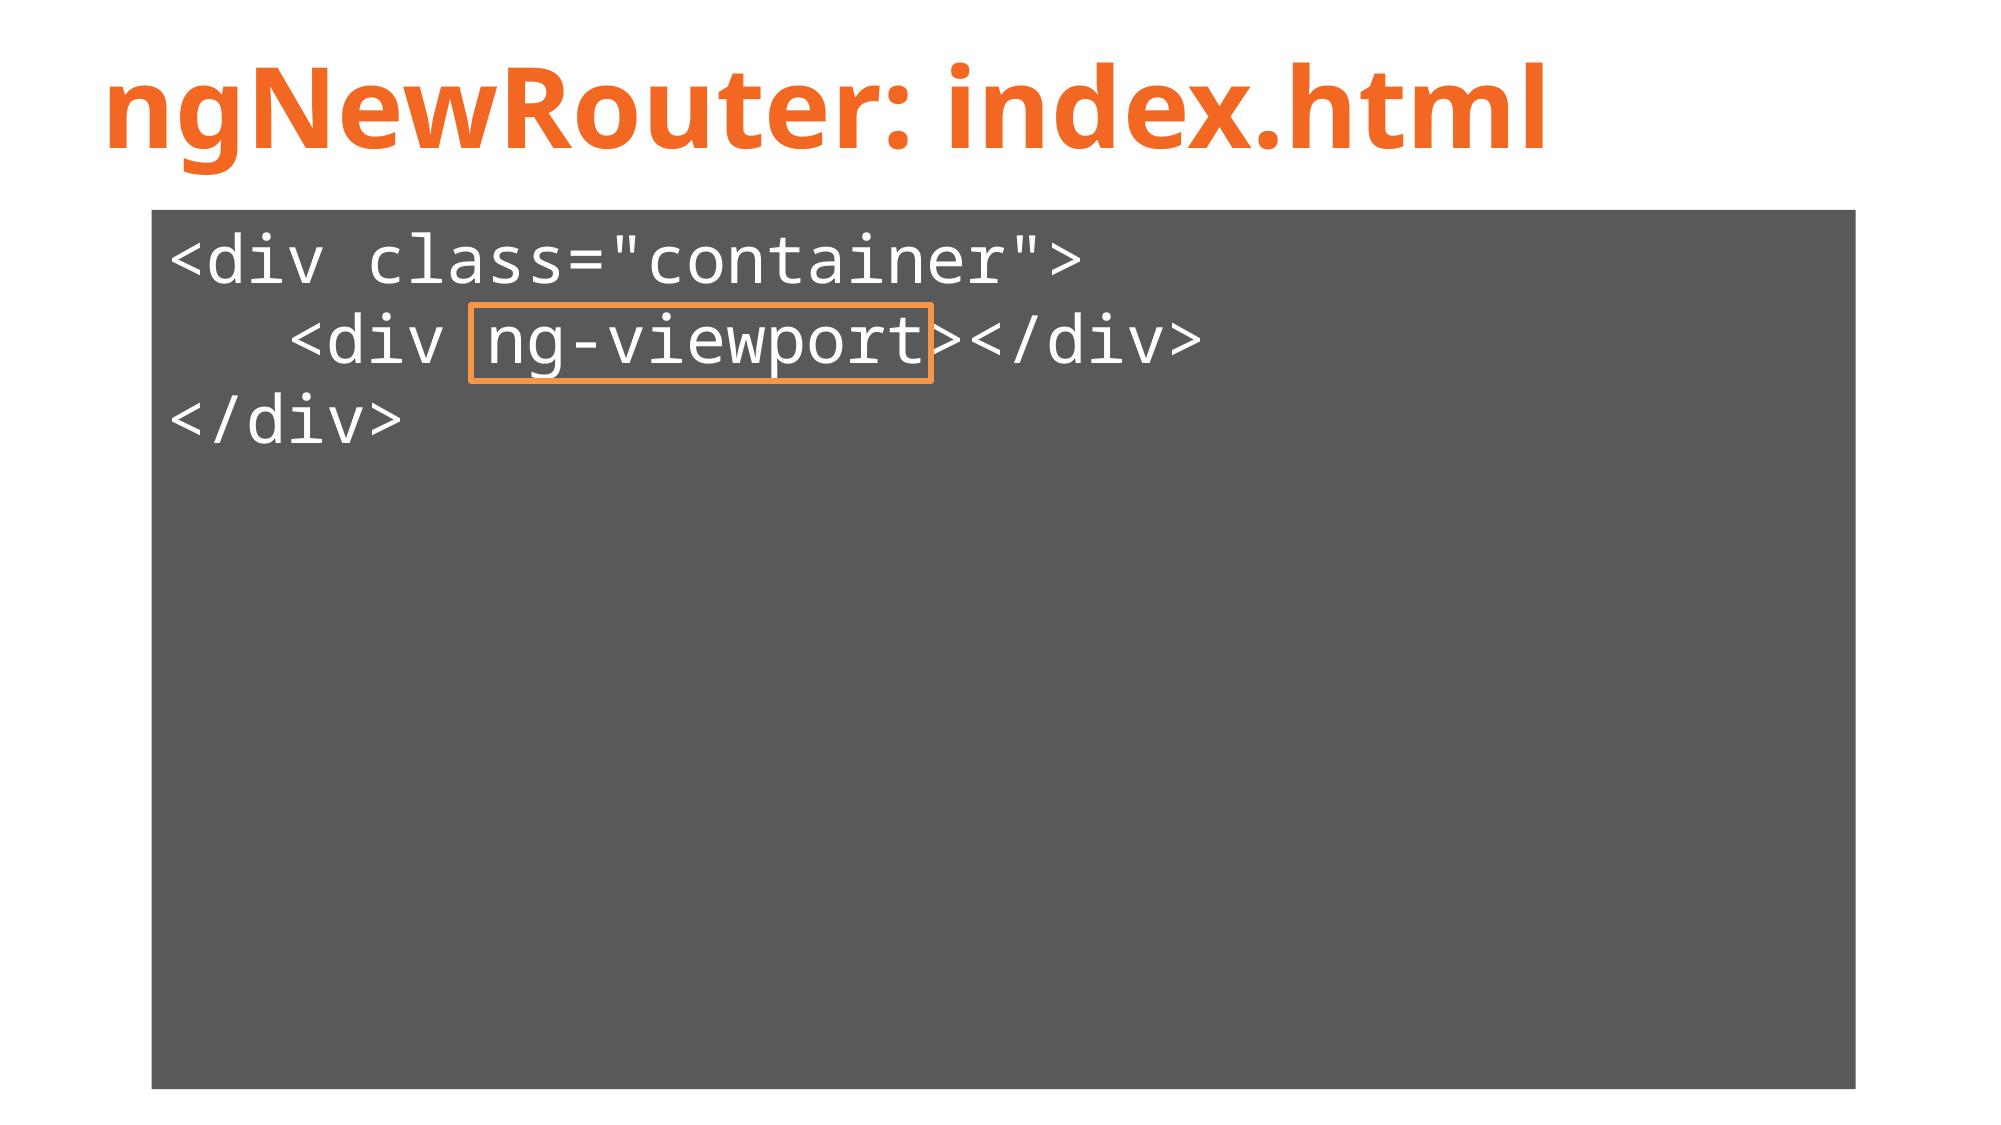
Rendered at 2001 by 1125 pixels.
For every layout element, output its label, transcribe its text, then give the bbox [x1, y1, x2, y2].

text_box <div class="container"> <div ng-viewport></div> </div> [150, 208, 1858, 1091]
title ngNewRouter: index.html [101, 30, 1903, 199]
text_box [469, 303, 933, 383]
